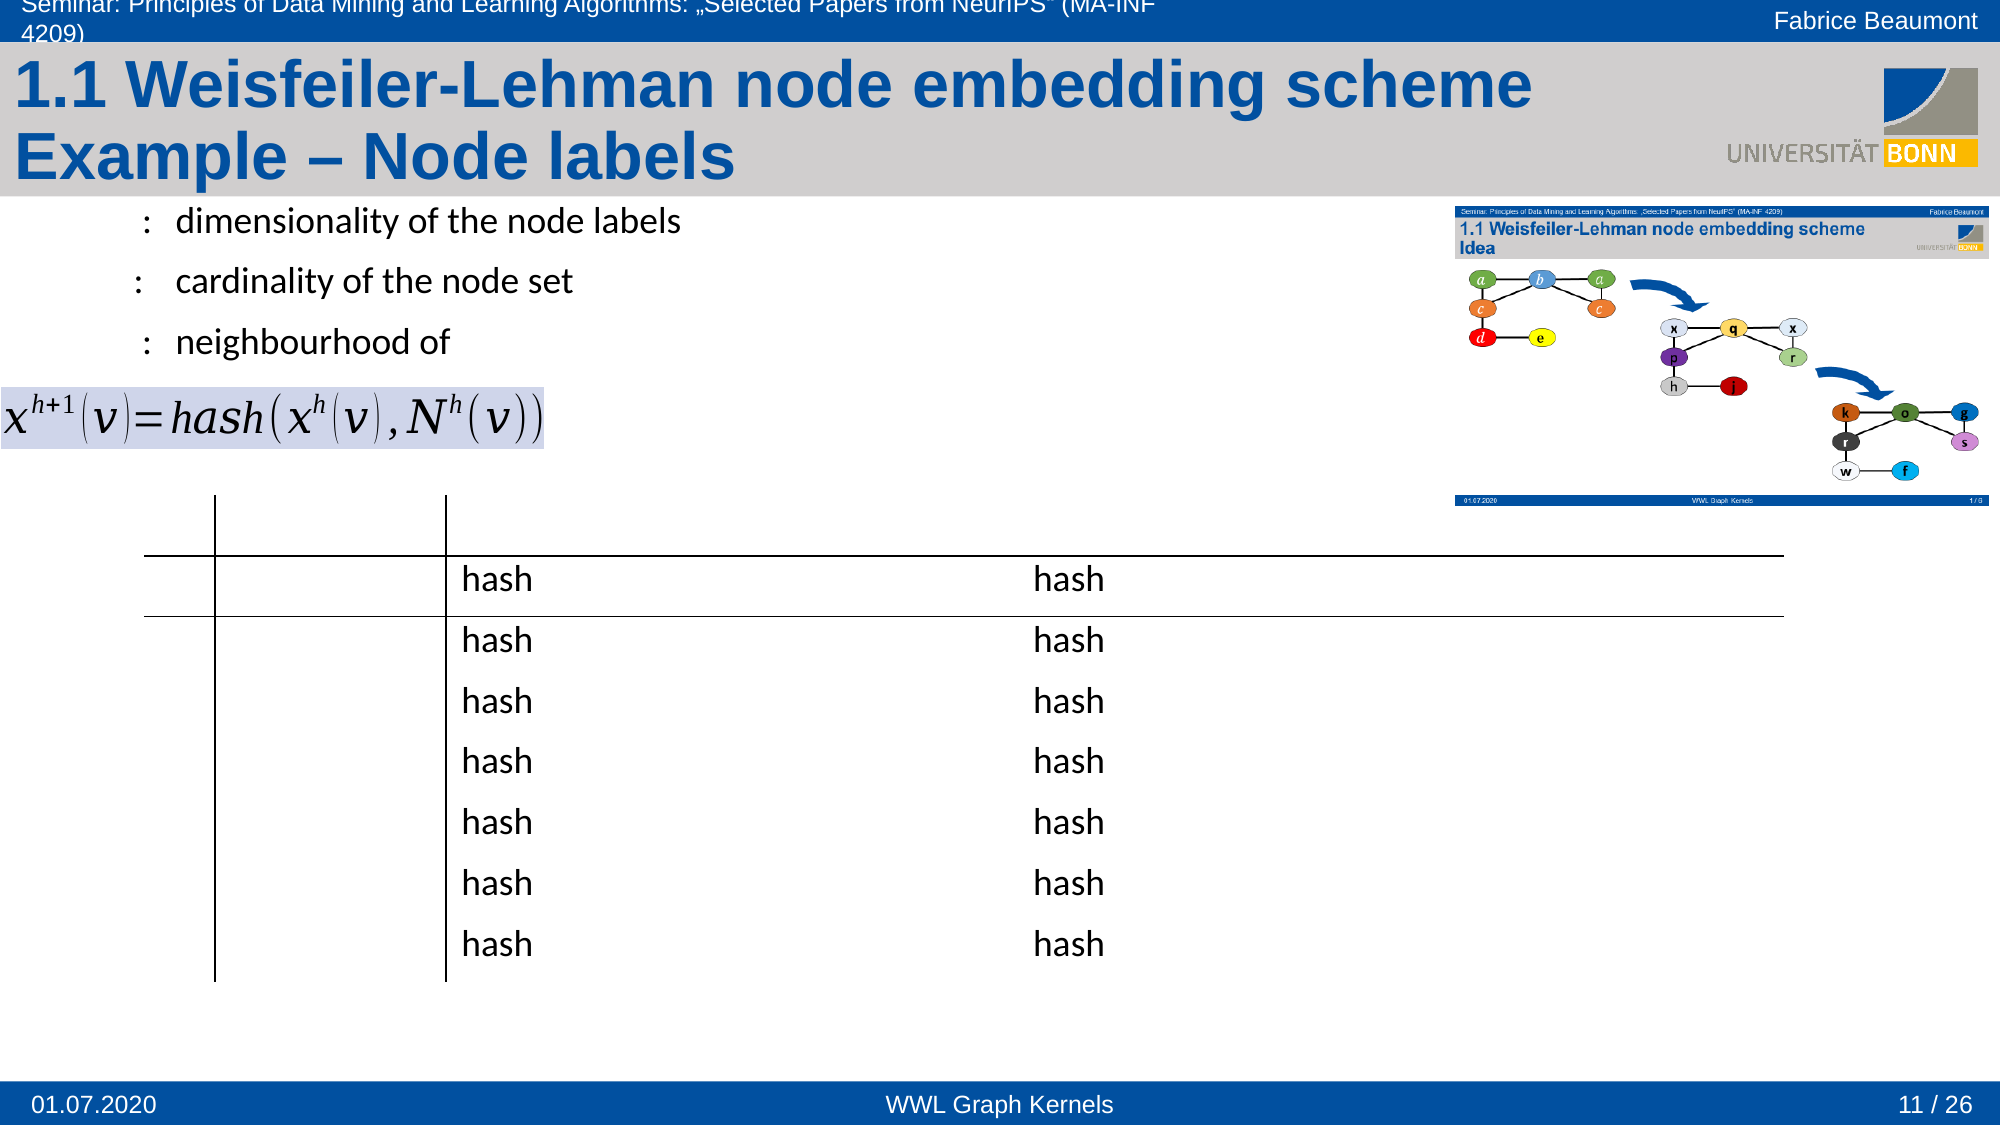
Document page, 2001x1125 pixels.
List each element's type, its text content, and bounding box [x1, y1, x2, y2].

picture [1725, 44, 1978, 187]
text_box 11 / 26 [1850, 1081, 1988, 1125]
list 1.1 Weisfeiler-Lehman node embedding scheme Example – Node labels [0, 42, 1725, 195]
picture [1455, 206, 1989, 506]
